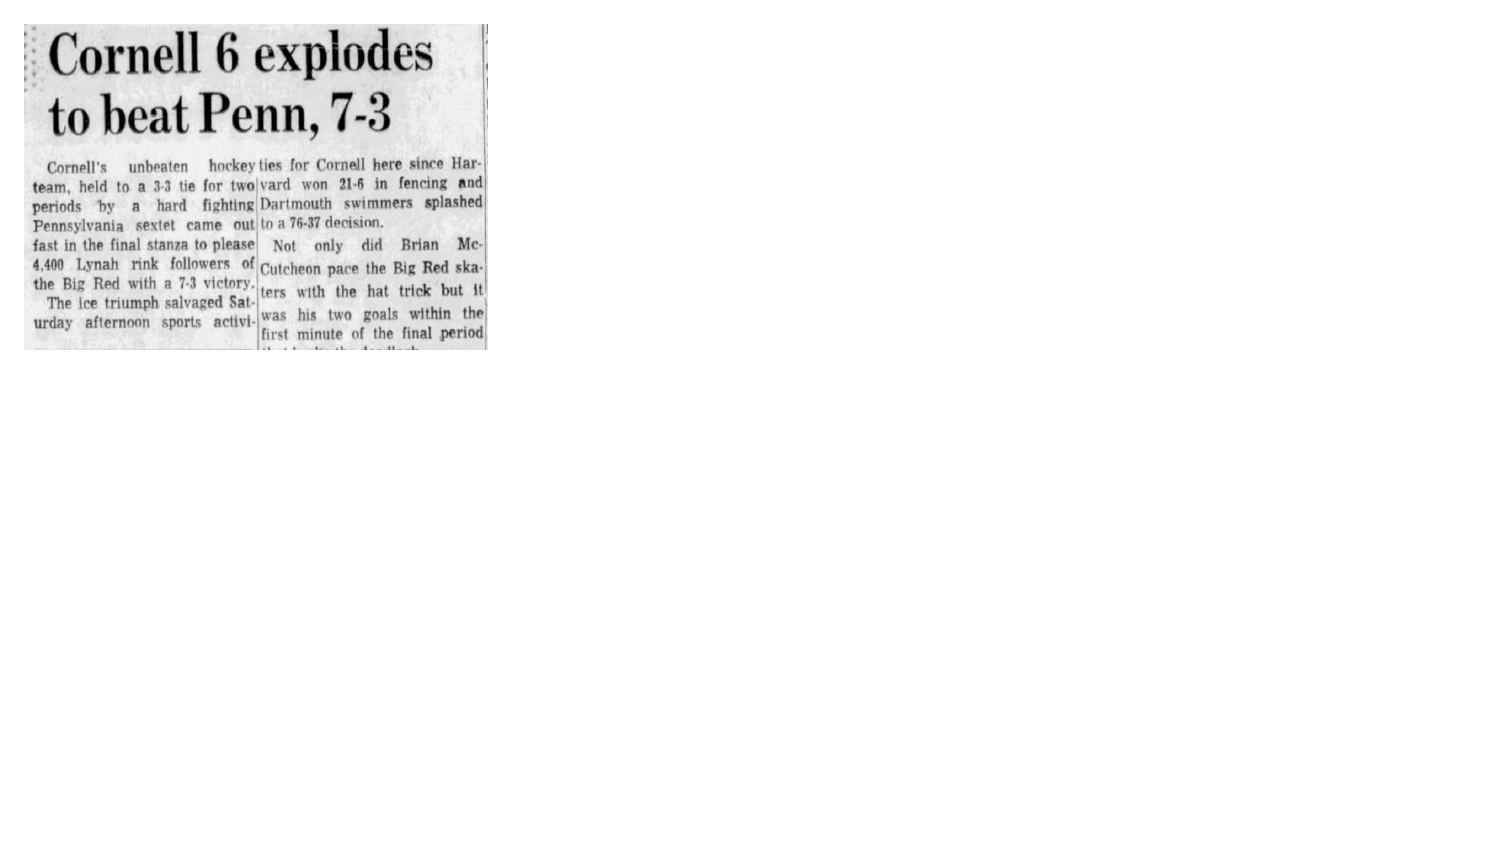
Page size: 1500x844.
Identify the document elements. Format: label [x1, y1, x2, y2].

picture [24, 24, 488, 351]
